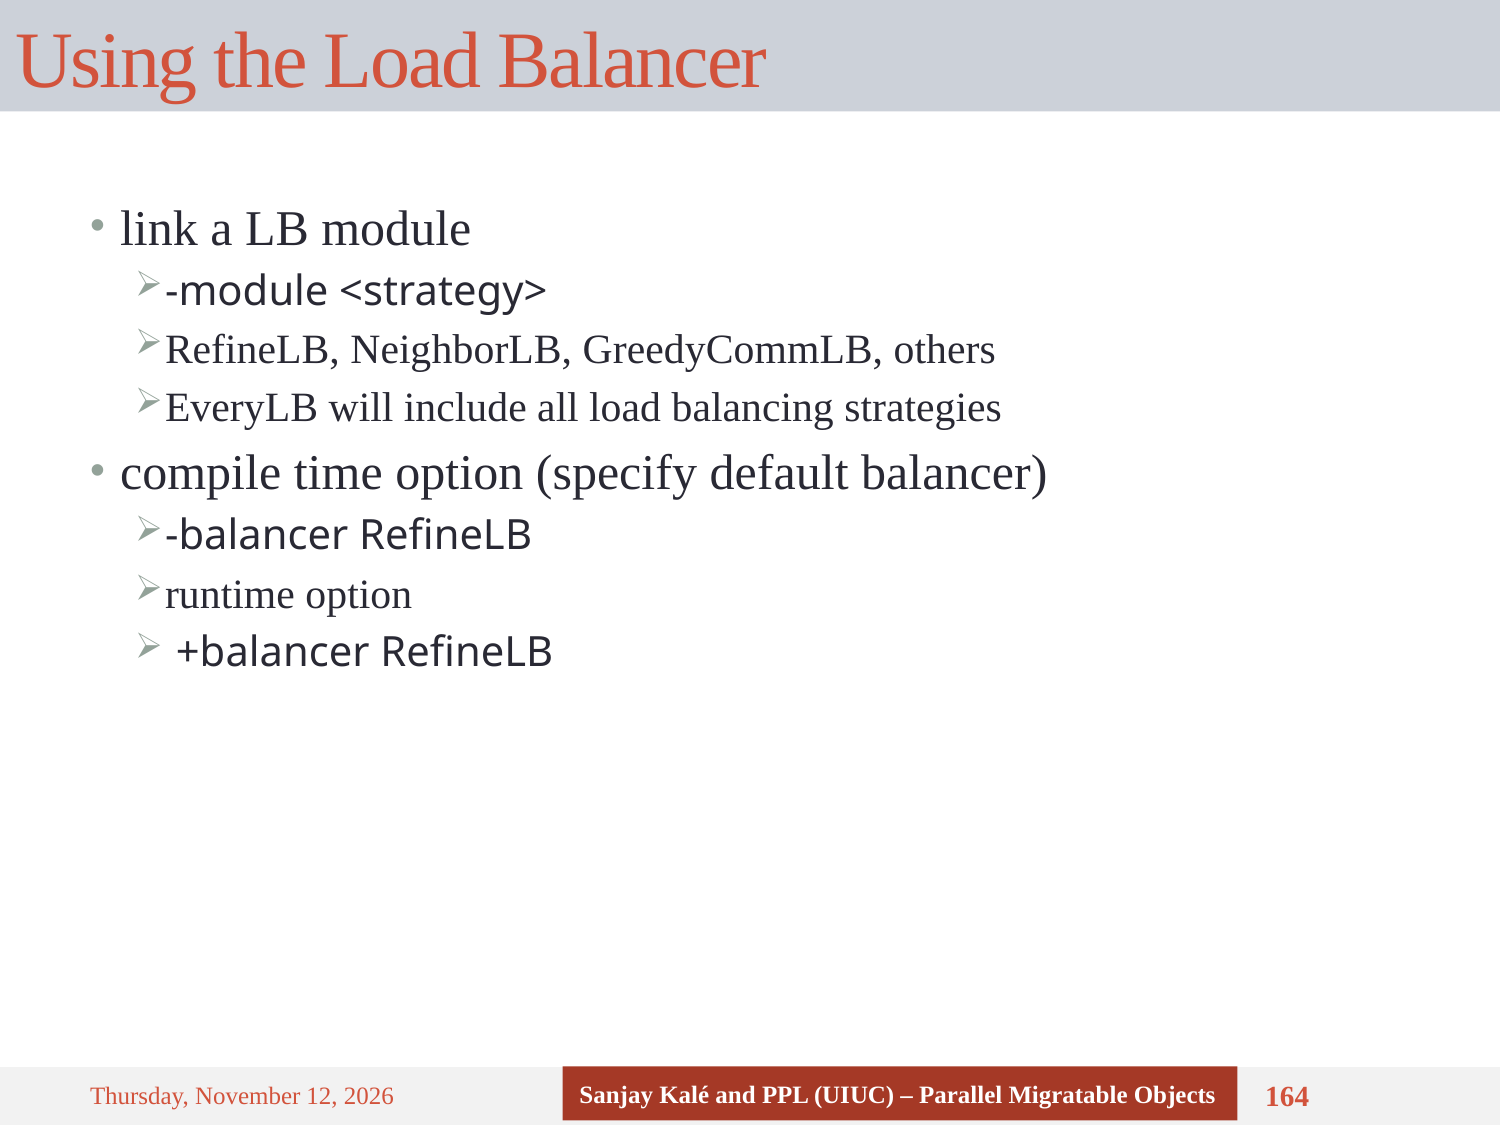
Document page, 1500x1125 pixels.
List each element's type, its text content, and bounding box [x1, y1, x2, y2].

list link a LB module -module <strategy> RefineLB, NeighborLB, GreedyCommLB, others EveryLB will include all load balancing strategies compile time option (specify default balancer) -balancer RefineLB runtime option +balancer RefineLB [75, 187, 1425, 1047]
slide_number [75, 1067, 550, 1122]
footer Sanjay Kalé and PPL (UIUC) – Parallel Migratable Objects [562, 1066, 1238, 1121]
slide_number 164 [1250, 1067, 1425, 1122]
title Using the Load Balancer [0, 0, 1500, 112]
